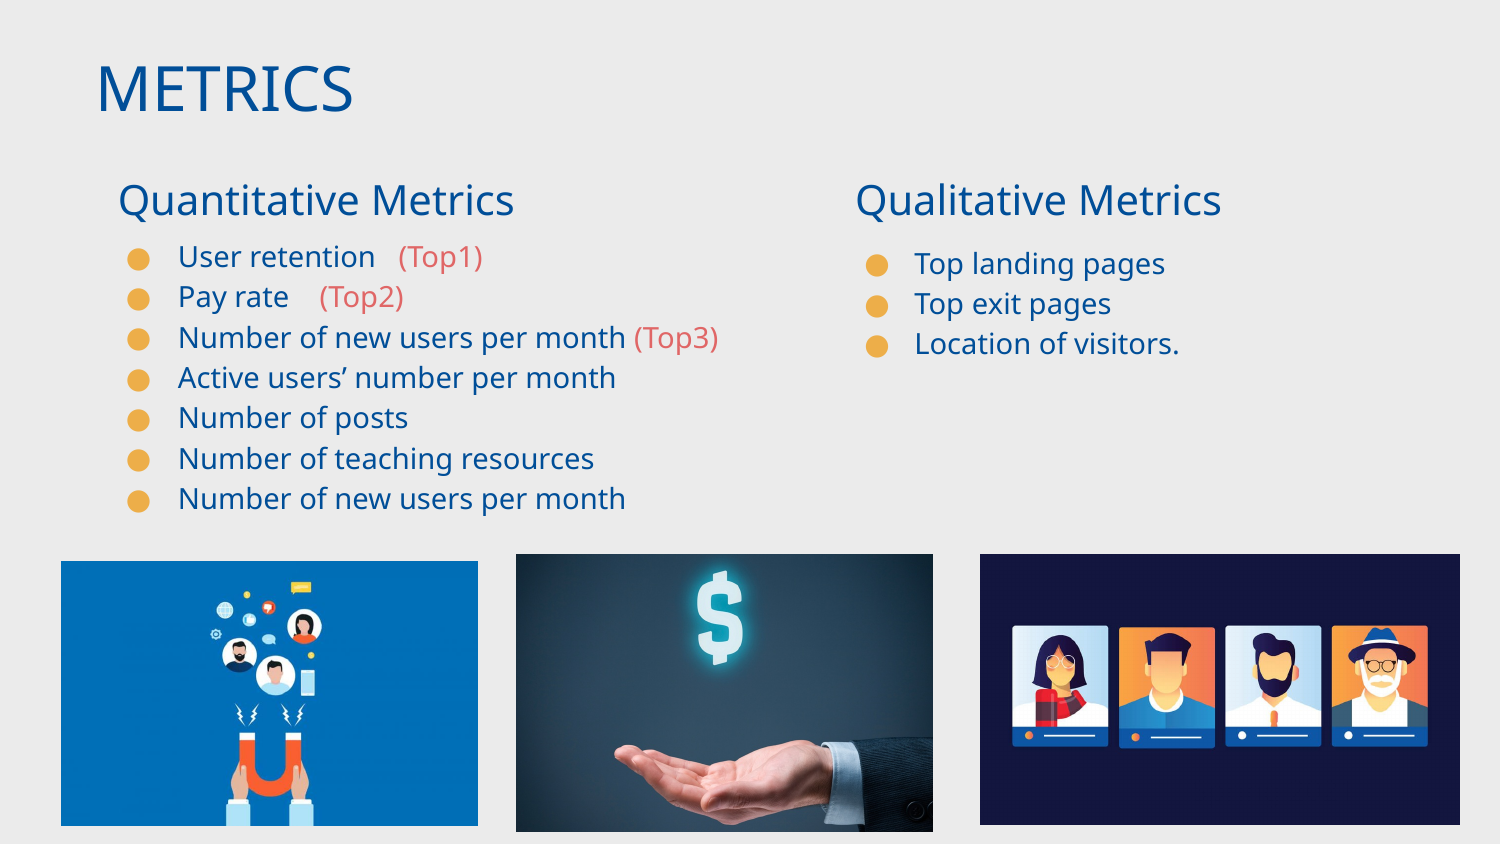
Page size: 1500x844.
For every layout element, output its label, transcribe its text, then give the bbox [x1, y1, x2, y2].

title METRICS [80, 33, 1353, 128]
title Qualitative Metrics [839, 143, 1303, 224]
subtitle Top landing pages Top exit pages Location of visitors. [824, 224, 1375, 708]
title Quantitative Metrics [102, 143, 583, 218]
picture [980, 554, 1461, 825]
picture [60, 560, 479, 826]
picture [515, 554, 934, 833]
subtitle User retention (Top1) Pay rate (Top2) Number of new users per month (Top3) Active users’ number per month Number of posts Number of teaching resources Number of new users per month [87, 218, 788, 701]
